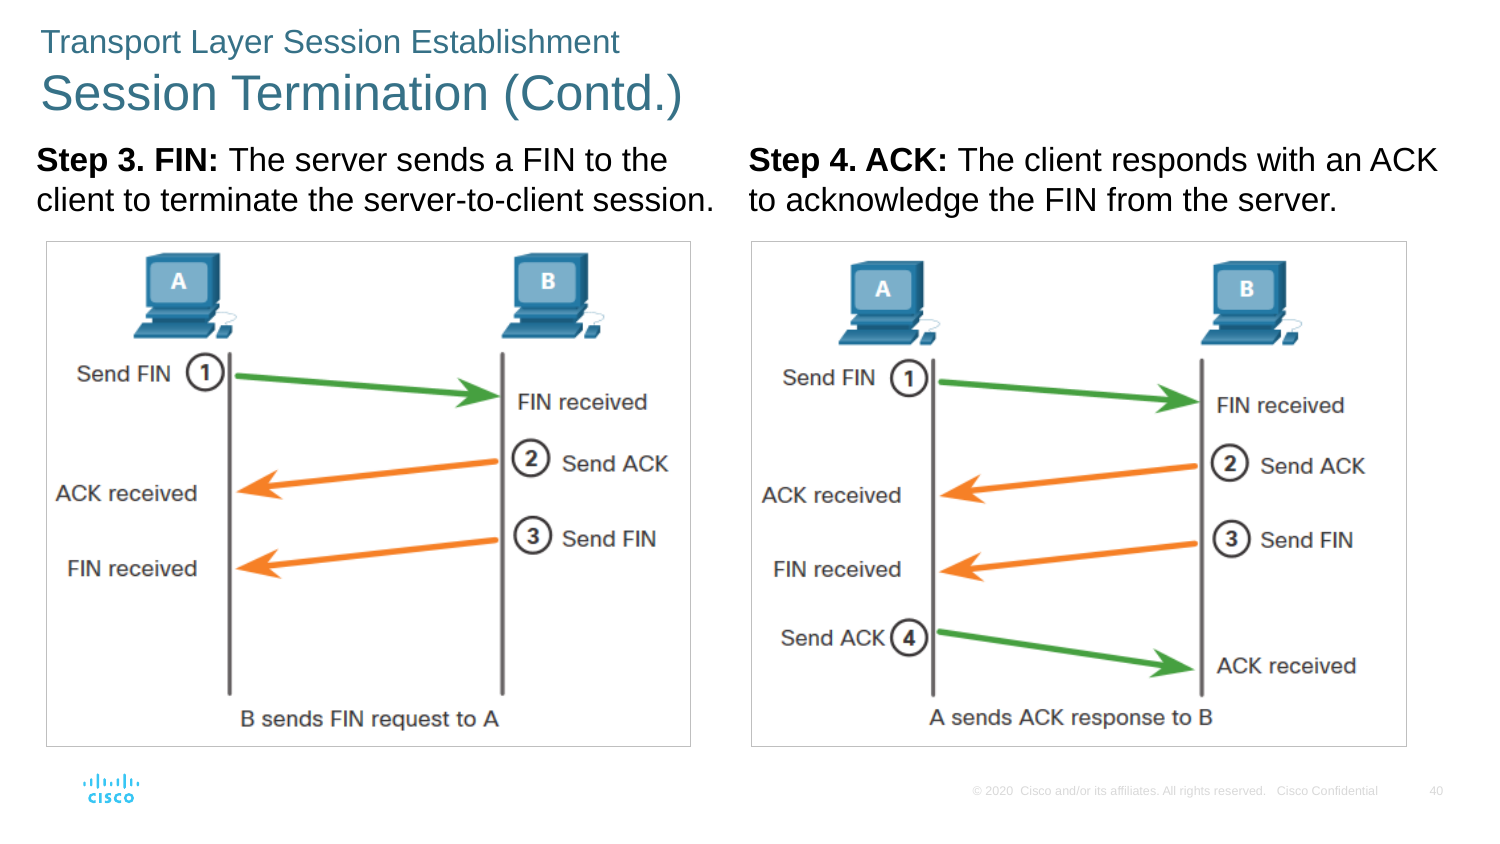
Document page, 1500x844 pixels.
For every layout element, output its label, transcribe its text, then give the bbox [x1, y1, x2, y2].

text_box Transport Layer Session Establishment Session Termination (Contd.) [25, 8, 1479, 131]
list Step 3. FIN: The server sends a FIN to the client to terminate the server-to-client session. [21, 131, 748, 227]
text_box Step 4. ACK: The client responds with an ACK to acknowledge the FIN from the server. [733, 130, 1484, 226]
picture [750, 240, 1407, 747]
picture [46, 240, 691, 747]
